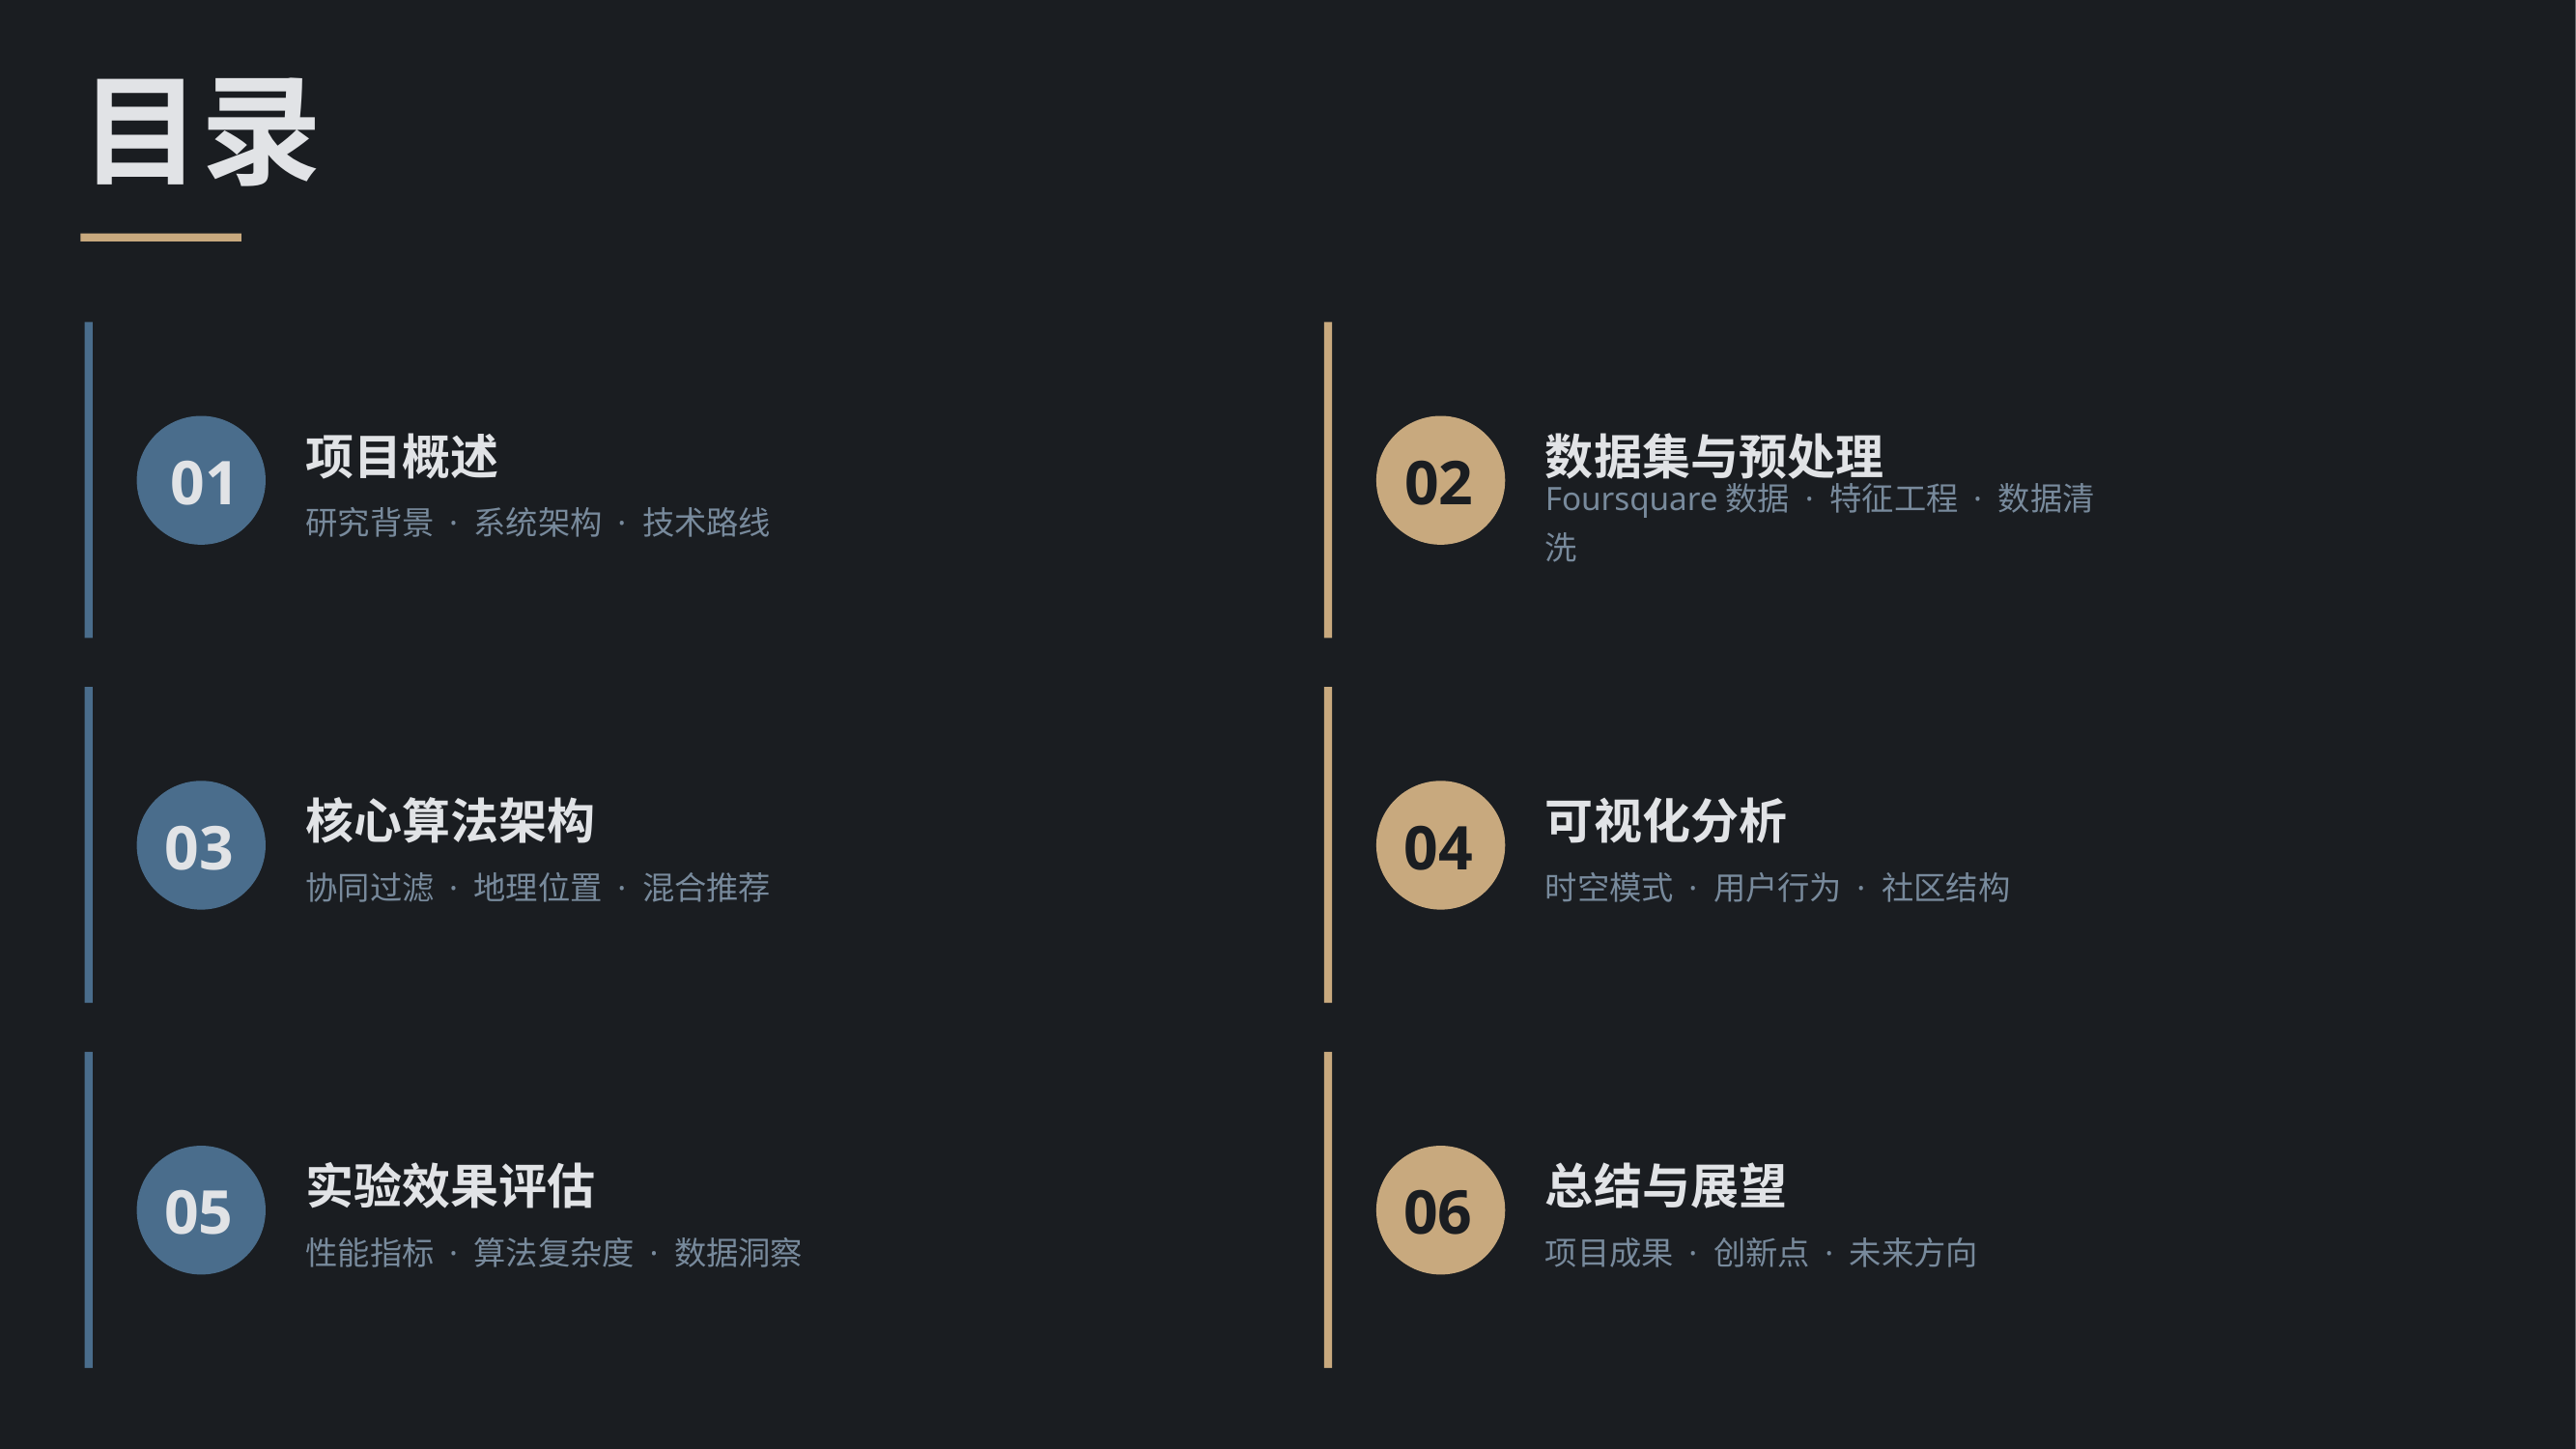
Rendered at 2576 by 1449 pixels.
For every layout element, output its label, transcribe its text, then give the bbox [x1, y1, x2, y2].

text_box 总结与展望 [1544, 1150, 1995, 1214]
text_box 04 [1403, 809, 1507, 882]
text_box [84, 1051, 93, 1369]
text_box 目录 [80, 80, 2556, 202]
text_box 01 [170, 443, 264, 517]
text_box [1323, 322, 1333, 639]
text_box 02 [1404, 443, 1508, 517]
text_box 项目成果 · 创新点 · 未来方向 [1544, 1222, 1987, 1271]
text_box 核心算法架构 [305, 784, 787, 850]
text_box 协同过滤 · 地理位置 · 混合推荐 [305, 857, 779, 906]
text_box 项目概述 [305, 419, 787, 485]
text_box Foursquare数据 · 特征工程 · 数据清洗 [1544, 492, 2121, 541]
text_box [1375, 781, 1494, 910]
text_box [136, 781, 255, 910]
text_box [136, 1146, 255, 1275]
text_box [84, 322, 93, 639]
text_box 实验效果评估 [305, 1150, 819, 1214]
text_box 数据集与预处理 [1544, 419, 2130, 485]
text_box [1323, 1051, 1333, 1369]
text_box 可视化分析 [1544, 784, 2026, 850]
text_box [80, 233, 241, 242]
text_box 研究背景 · 系统架构 · 技术路线 [305, 492, 779, 541]
text_box [1375, 1146, 1494, 1275]
text_box 03 [164, 809, 268, 882]
text_box [136, 415, 255, 545]
text_box 时空模式 · 用户行为 · 社区结构 [1544, 857, 2019, 906]
text_box [1323, 687, 1333, 1004]
text_box [1375, 415, 1494, 545]
text_box 06 [1403, 1174, 1509, 1247]
text_box 性能指标 · 算法复杂度 · 数据洞察 [305, 1222, 811, 1271]
text_box [84, 687, 93, 1004]
text_box 05 [164, 1174, 269, 1247]
